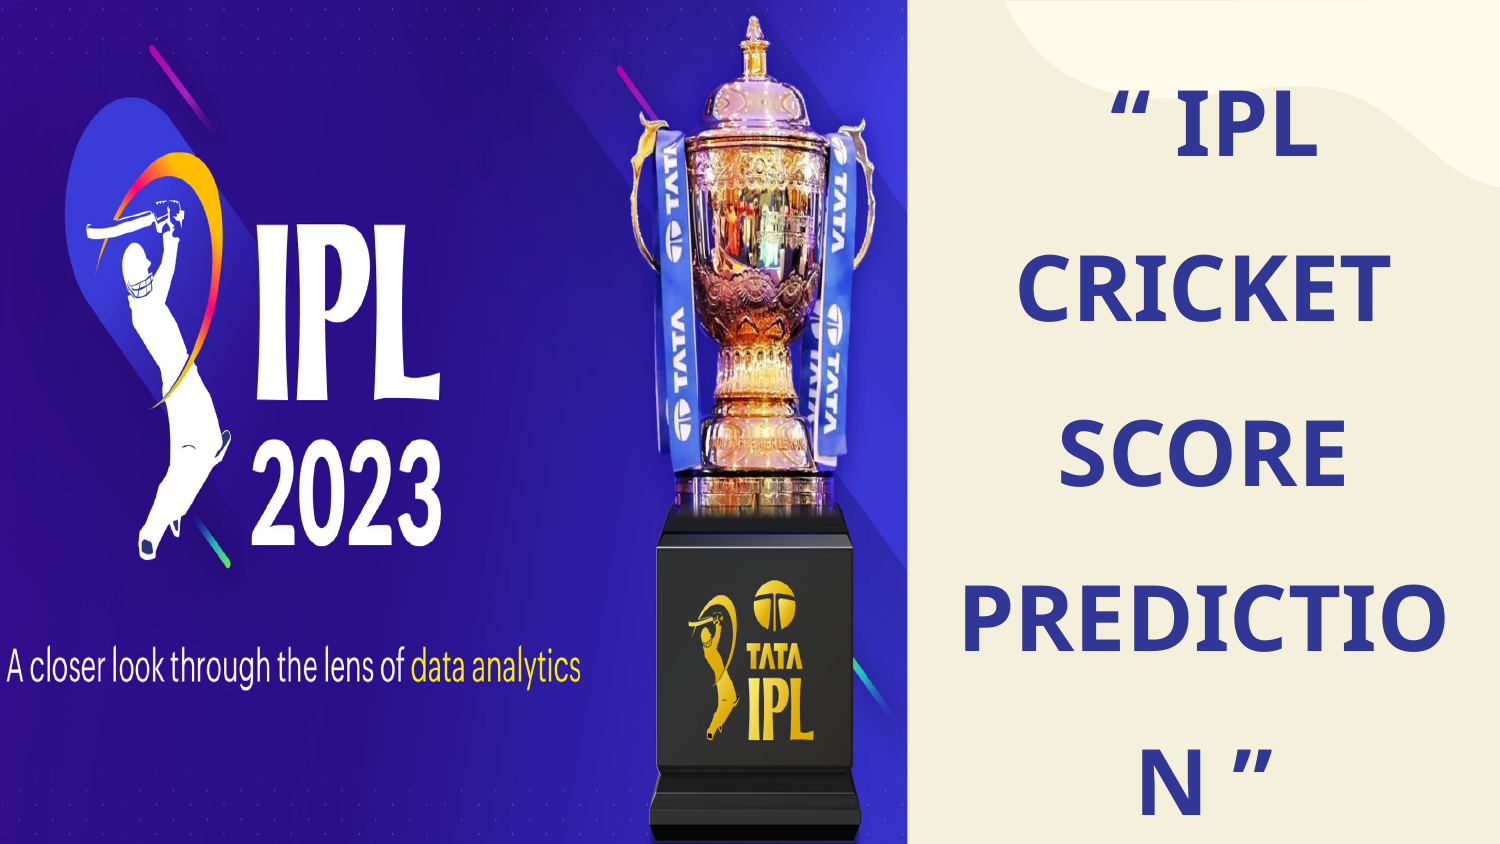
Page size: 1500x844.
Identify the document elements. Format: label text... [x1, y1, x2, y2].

picture [0, 0, 908, 844]
title “ IPL CRICKET SCORE PREDICTION ” [909, 0, 1500, 844]
